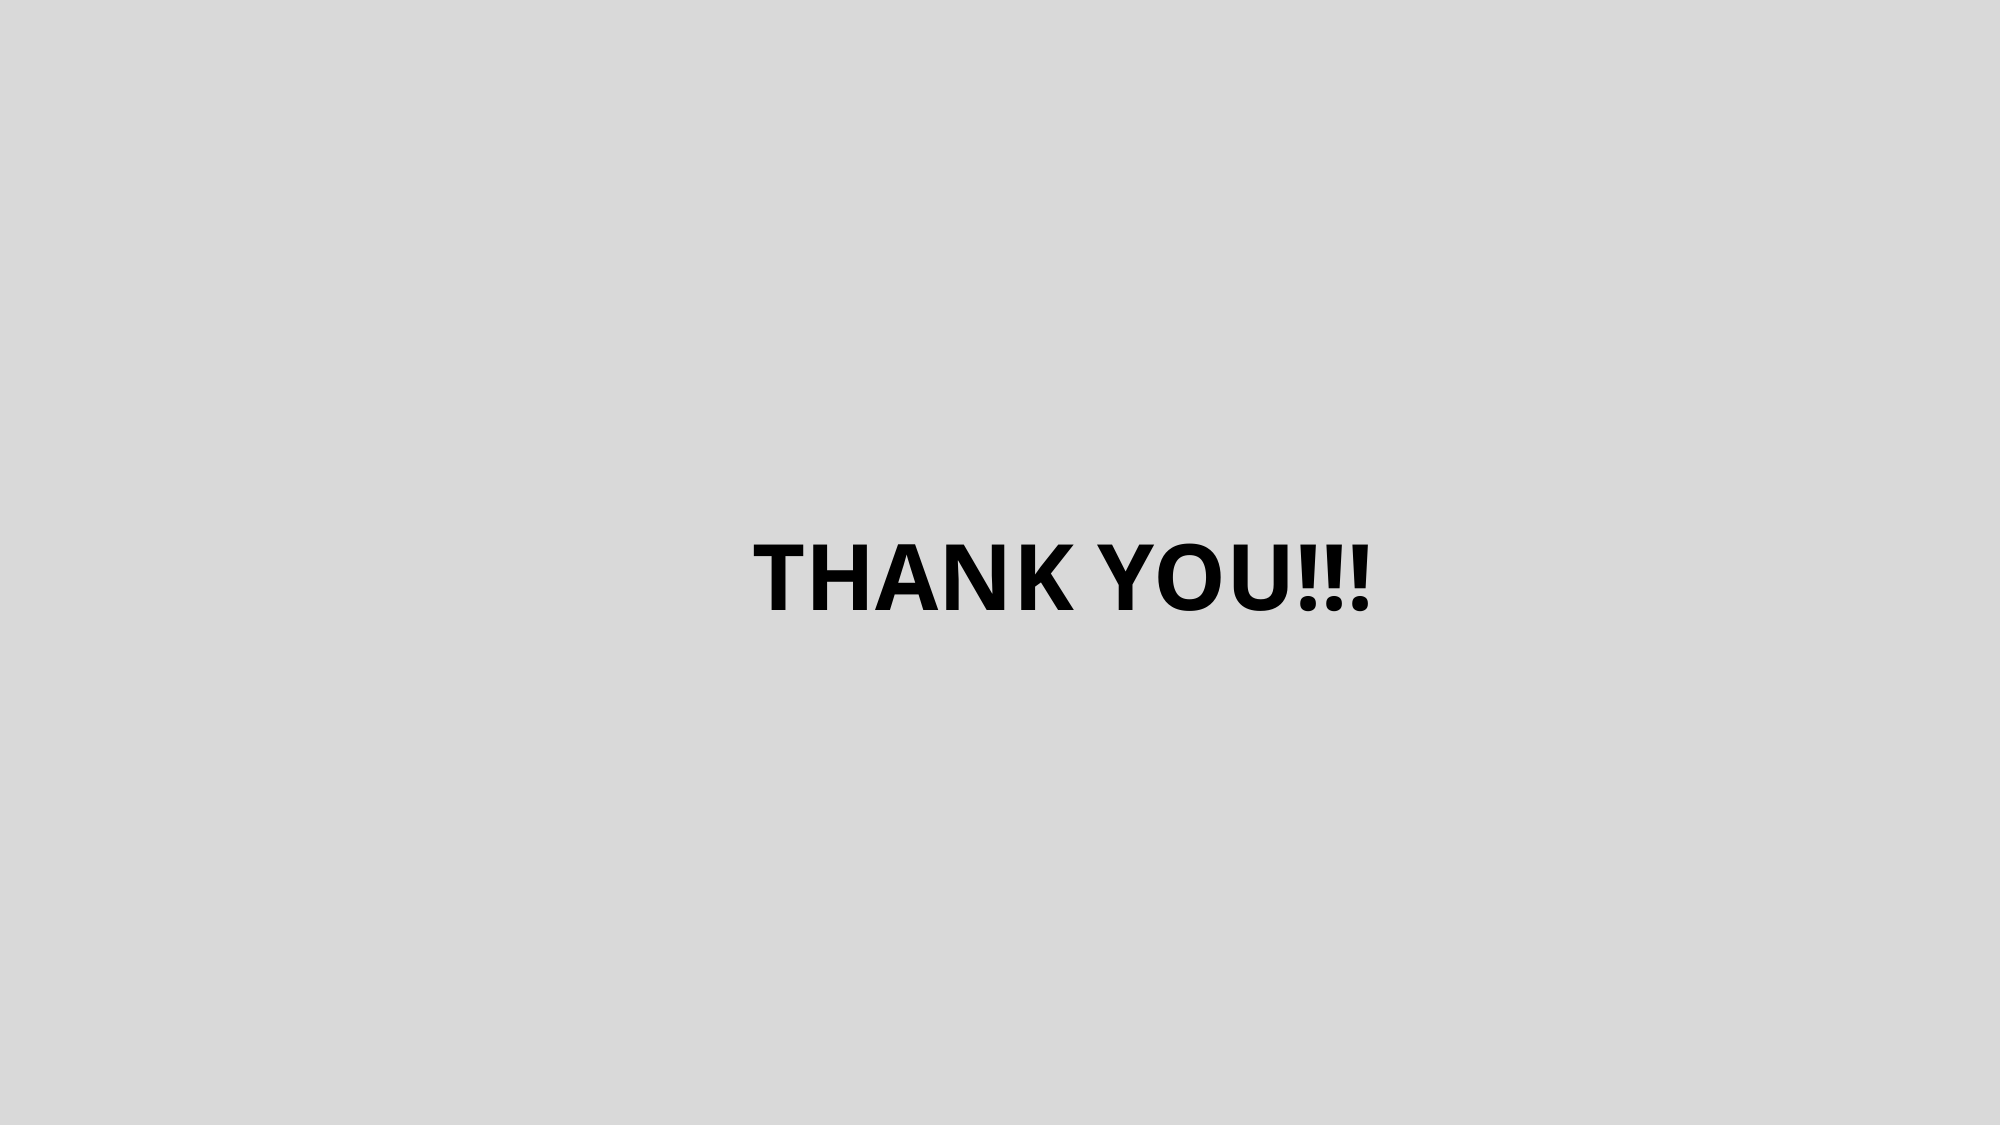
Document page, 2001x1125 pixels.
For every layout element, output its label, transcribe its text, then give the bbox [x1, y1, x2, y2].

title THANK YOU!!! [137, 430, 1863, 731]
